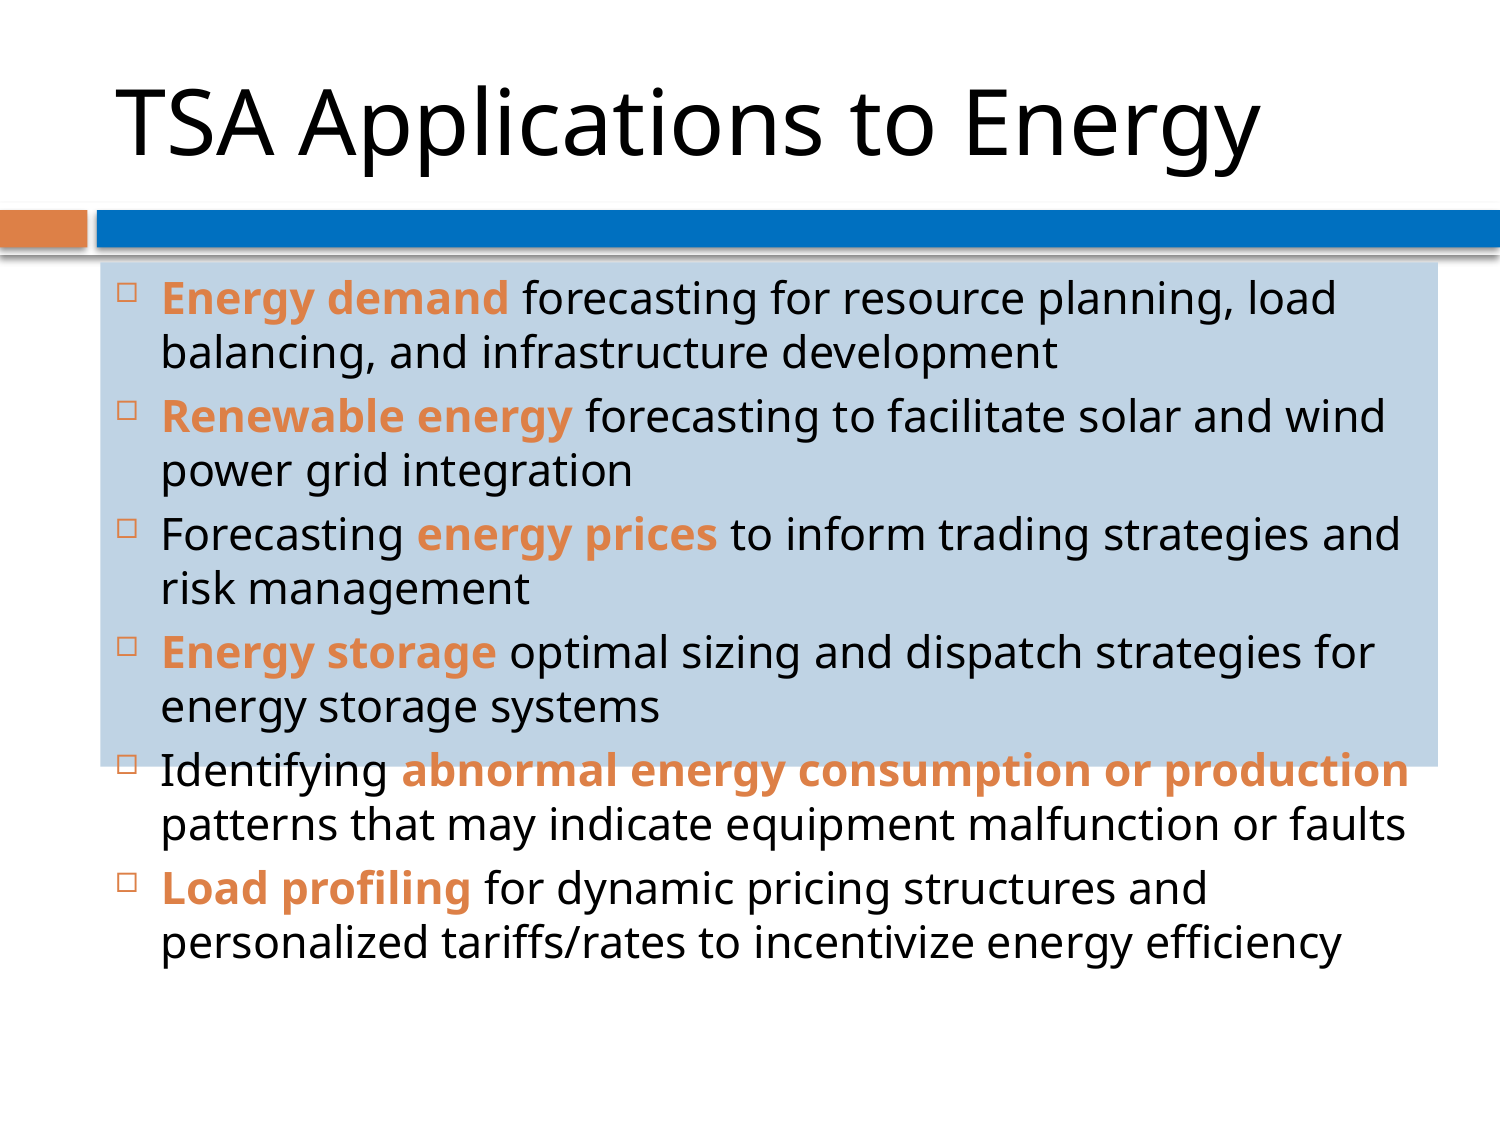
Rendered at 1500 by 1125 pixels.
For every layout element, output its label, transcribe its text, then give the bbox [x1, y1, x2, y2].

title TSA Applications to Energy [100, 37, 1438, 200]
list Energy demand forecasting for resource planning, load balancing, and infrastructure development Renewable energy forecasting to facilitate solar and wind power grid integration Forecasting energy prices to inform trading strategies and risk management Energy storage optimal sizing and dispatch strategies for energy storage systems Identifying abnormal energy consumption or production patterns that may indicate equipment malfunction or faults Load profiling for dynamic pricing structures and personalized tariffs/rates to incentivize energy efficiency [100, 262, 1438, 1039]
